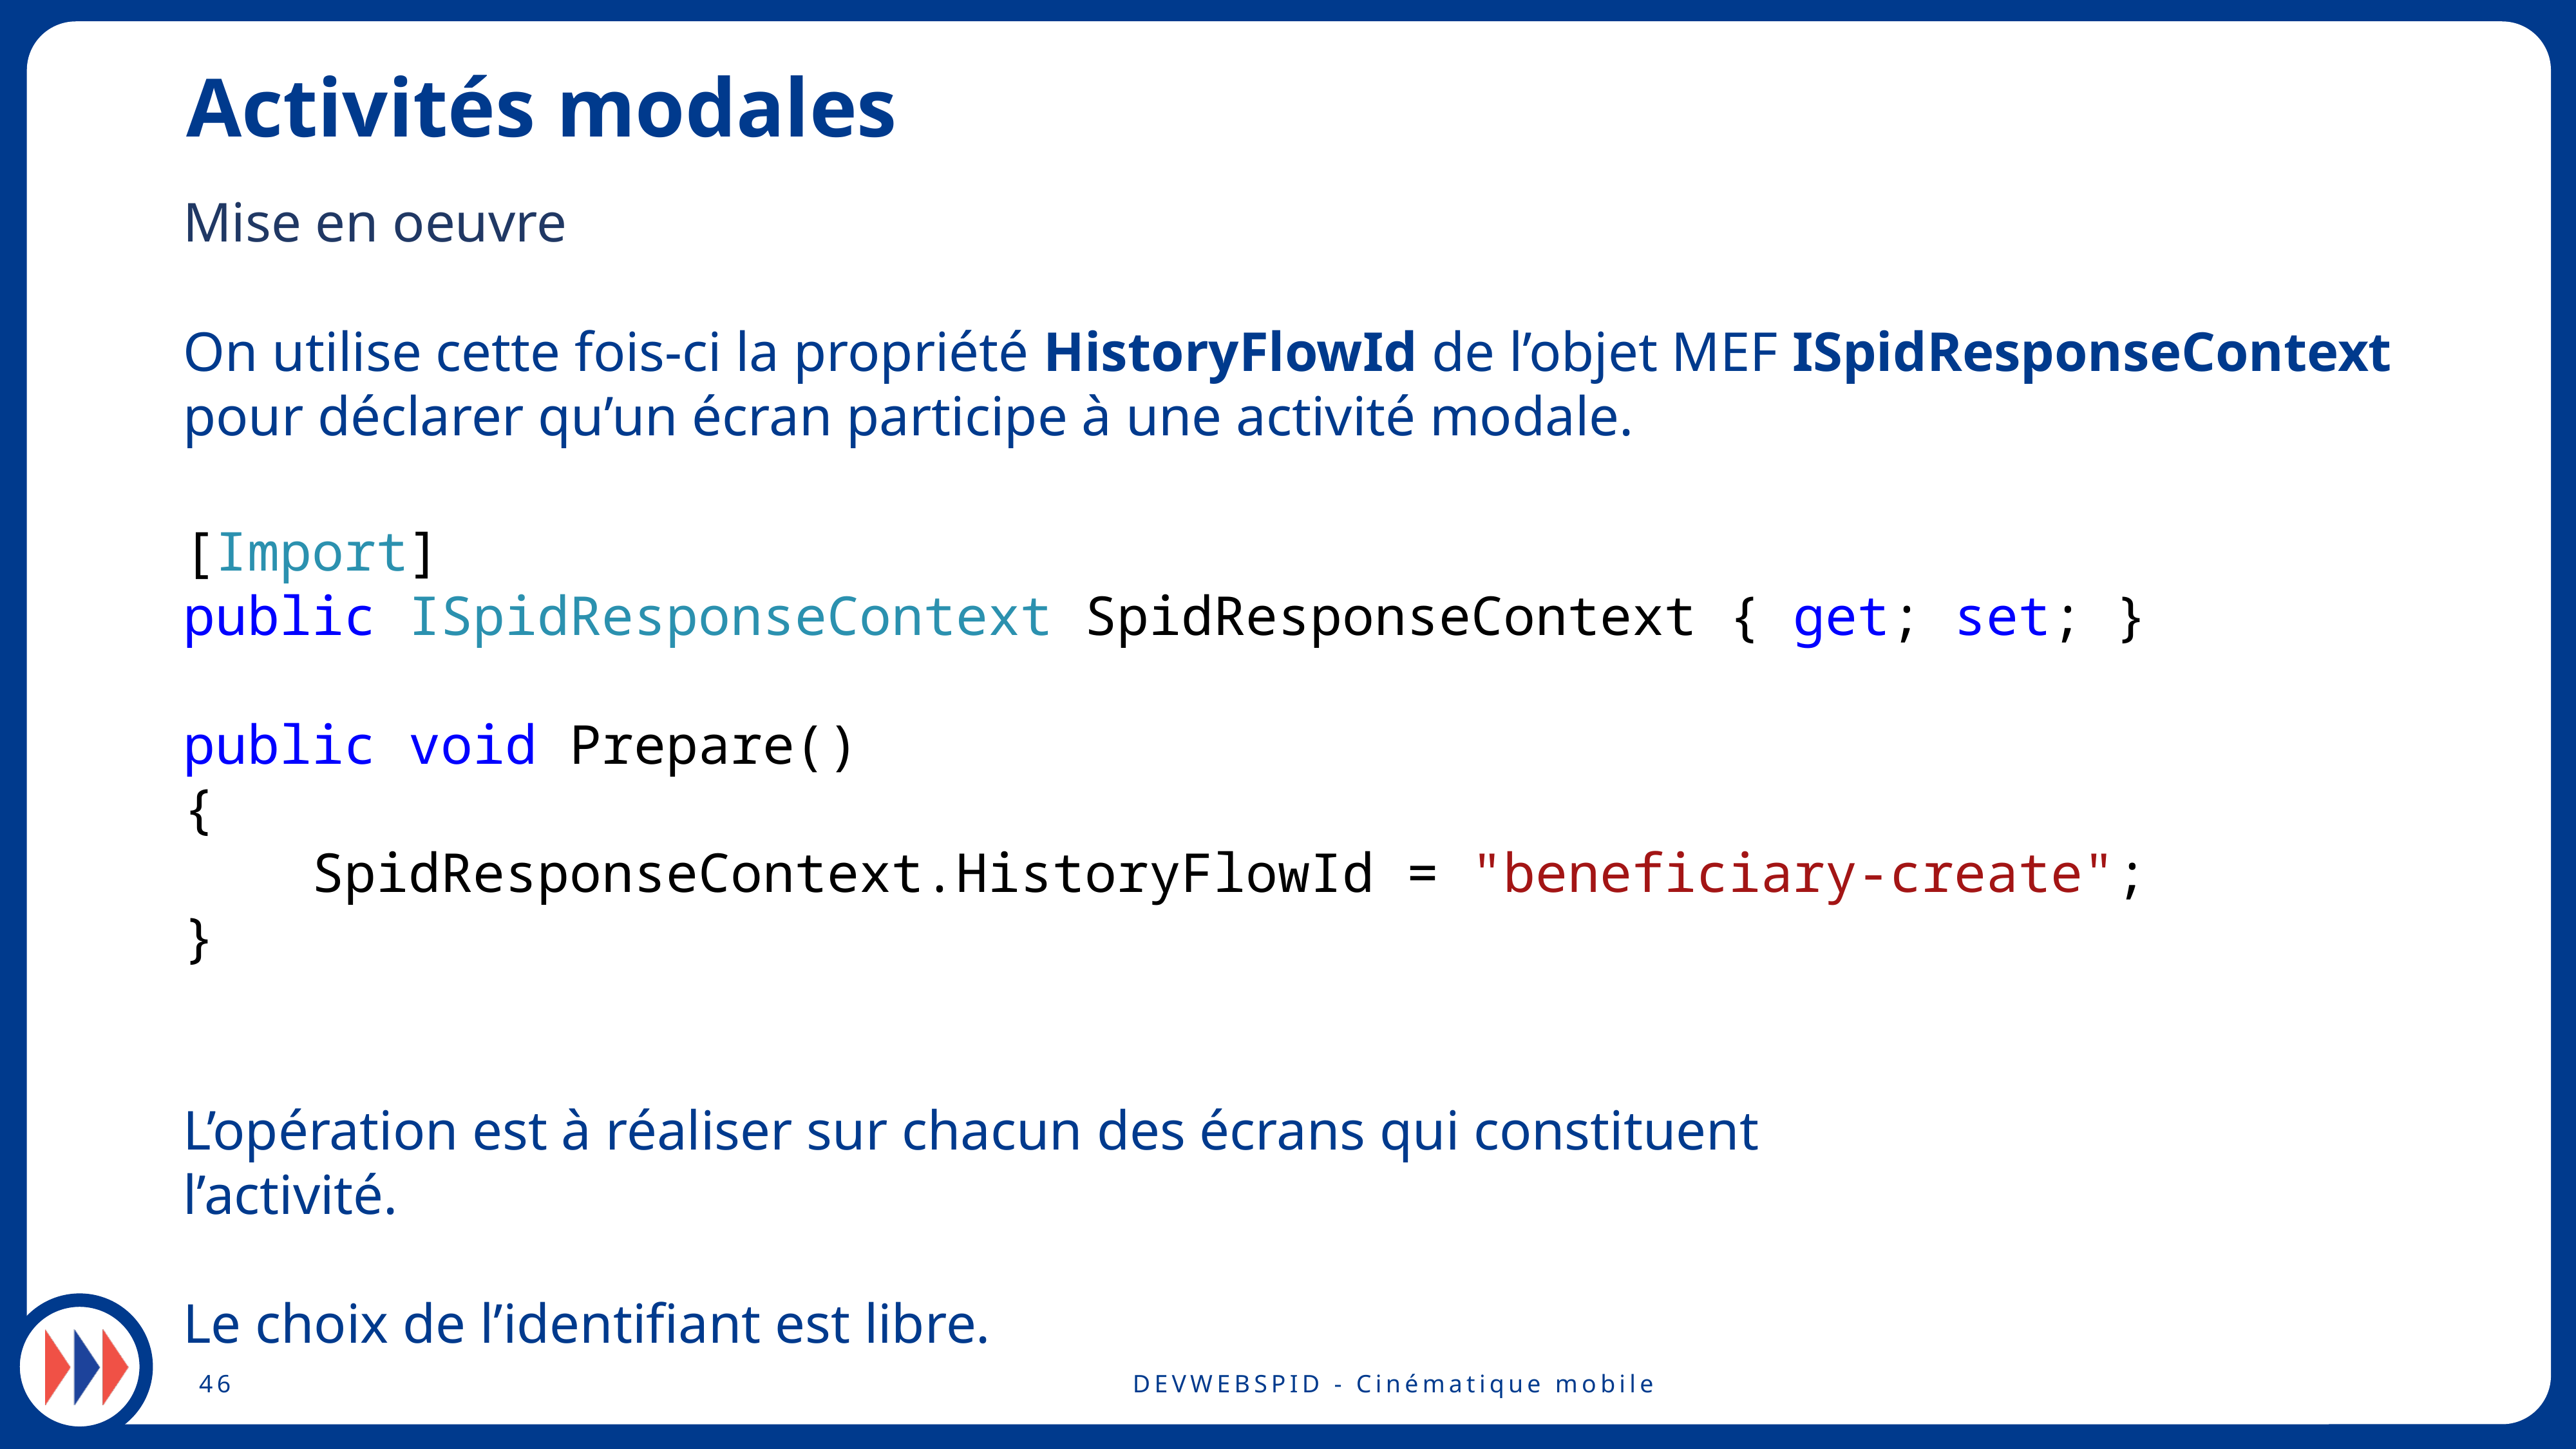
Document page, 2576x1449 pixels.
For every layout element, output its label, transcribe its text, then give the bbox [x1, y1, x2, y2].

picture [45, 1329, 129, 1405]
list Mise en oeuvre [173, 184, 2505, 258]
list On utilise cette fois-ci la propriété HistoryFlowId de l’objet MEF ISpidResponseContext pour déclarer qu’un écran participe à une activité modale. [Import] public ISpidResponseContext SpidResponseContext { get; set; } public void Prepare() { SpidResponseContext.HistoryFlowId = "beneficiary-create"; } L’opération est à réaliser sur chacun des écrans qui constituent l’activité. Le choix de l’identifiant est libre. [173, 312, 2505, 1330]
slide_number 46 [189, 1361, 300, 1409]
footer DEVWEBSPID - Cinématique mobile [300, 1361, 2505, 1409]
title Activités modales [176, 62, 2505, 174]
